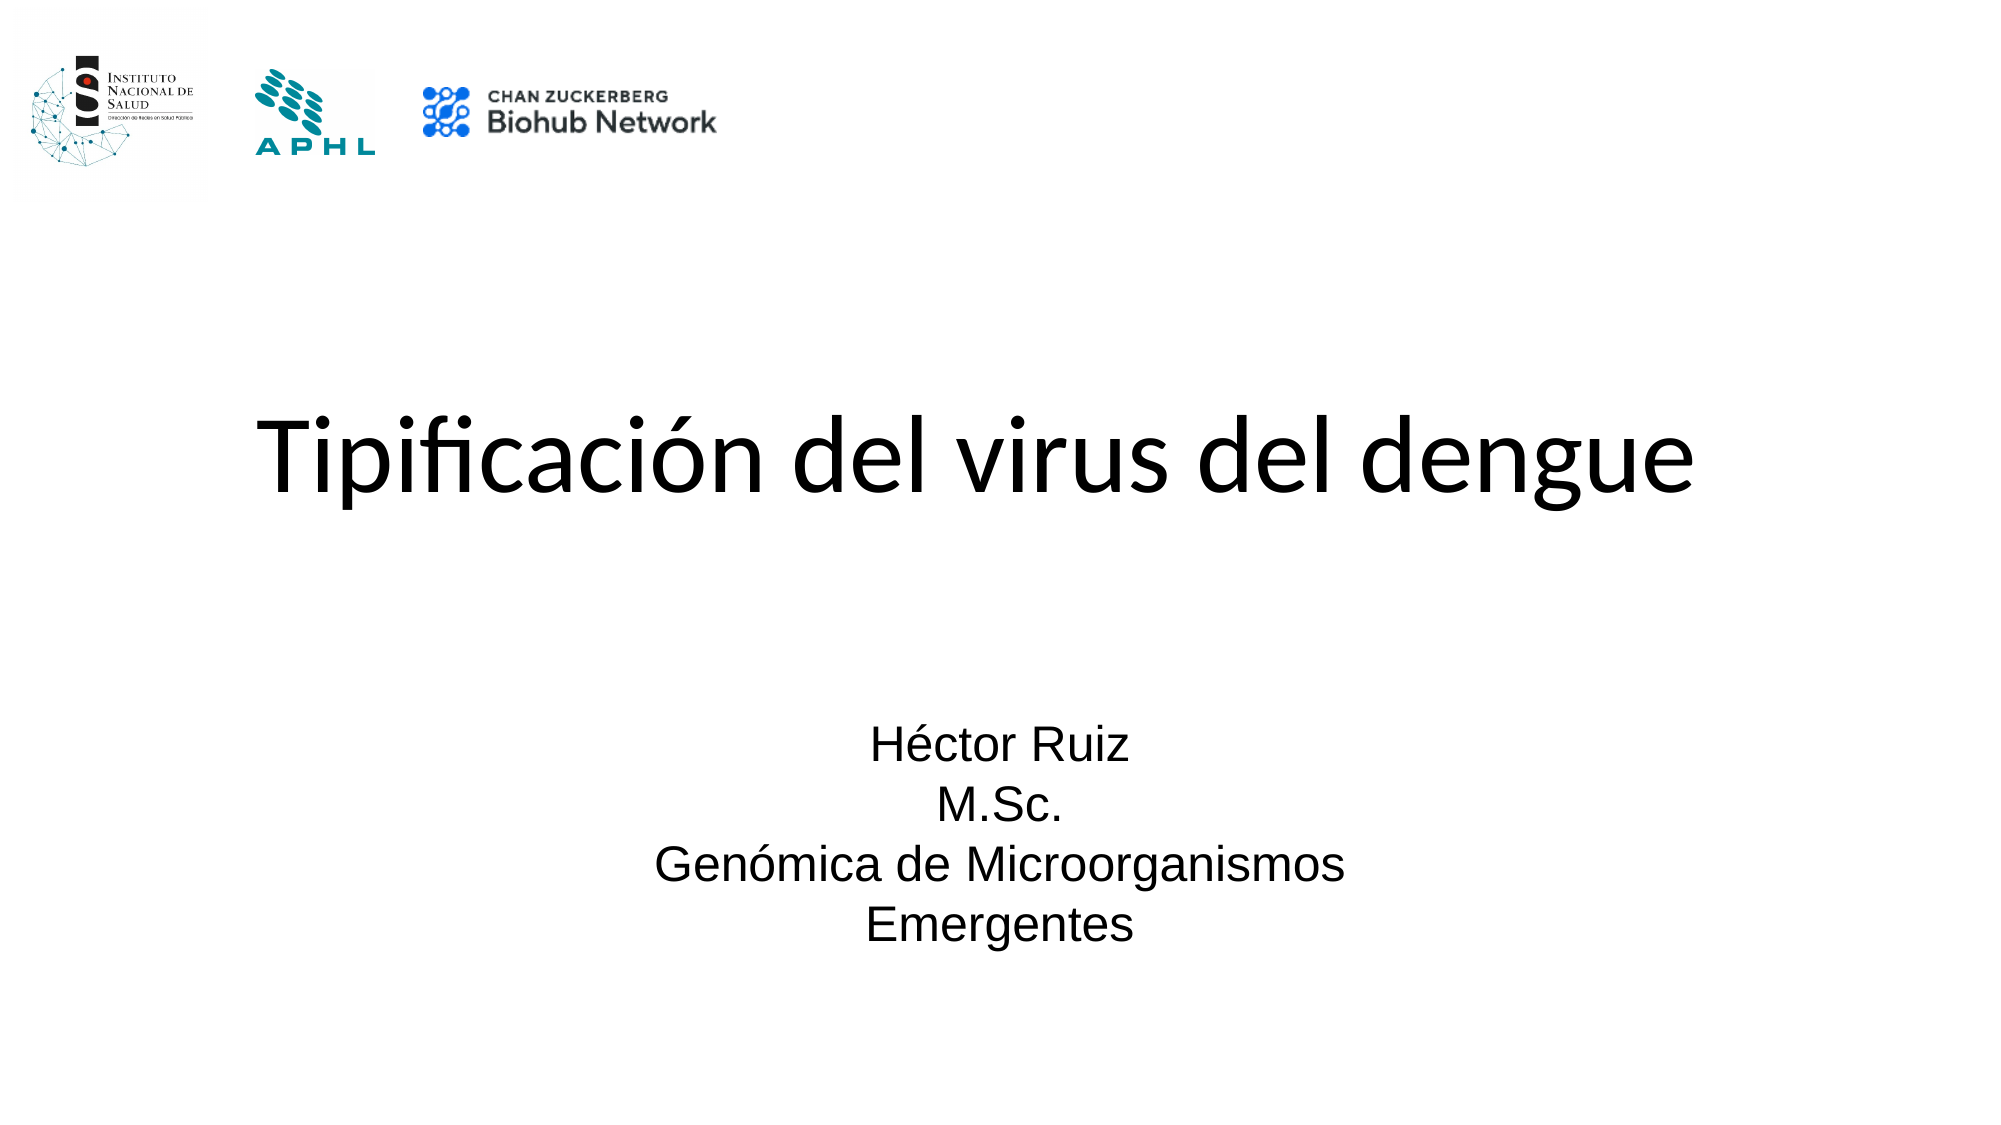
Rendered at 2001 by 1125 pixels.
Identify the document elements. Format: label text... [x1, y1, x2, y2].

text_box Tipificación del virus del dengue [48, 155, 1907, 741]
picture [423, 87, 717, 137]
text_box Héctor Ruiz M.Sc. Genómica de Microorganismos Emergentes [587, 626, 1413, 991]
picture [13, 7, 208, 202]
picture [255, 69, 375, 155]
